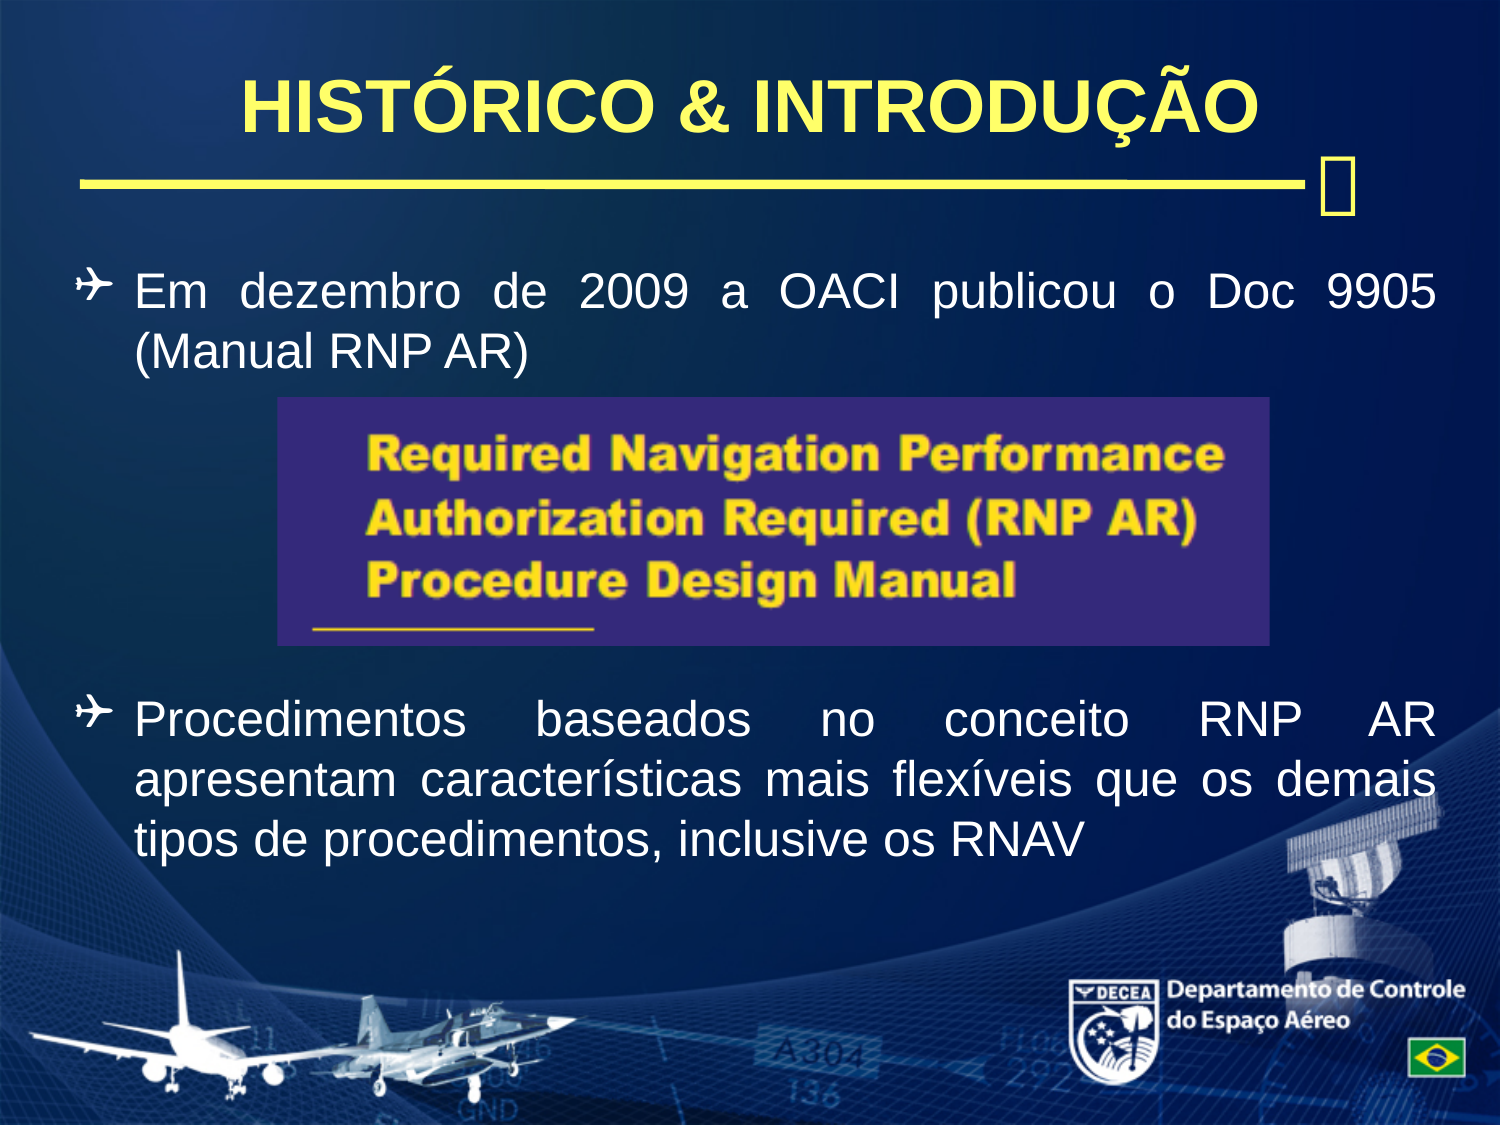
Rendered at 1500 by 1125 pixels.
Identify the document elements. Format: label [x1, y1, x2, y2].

picture [0, 0, 1500, 1125]
text_box [79, 125, 1393, 241]
